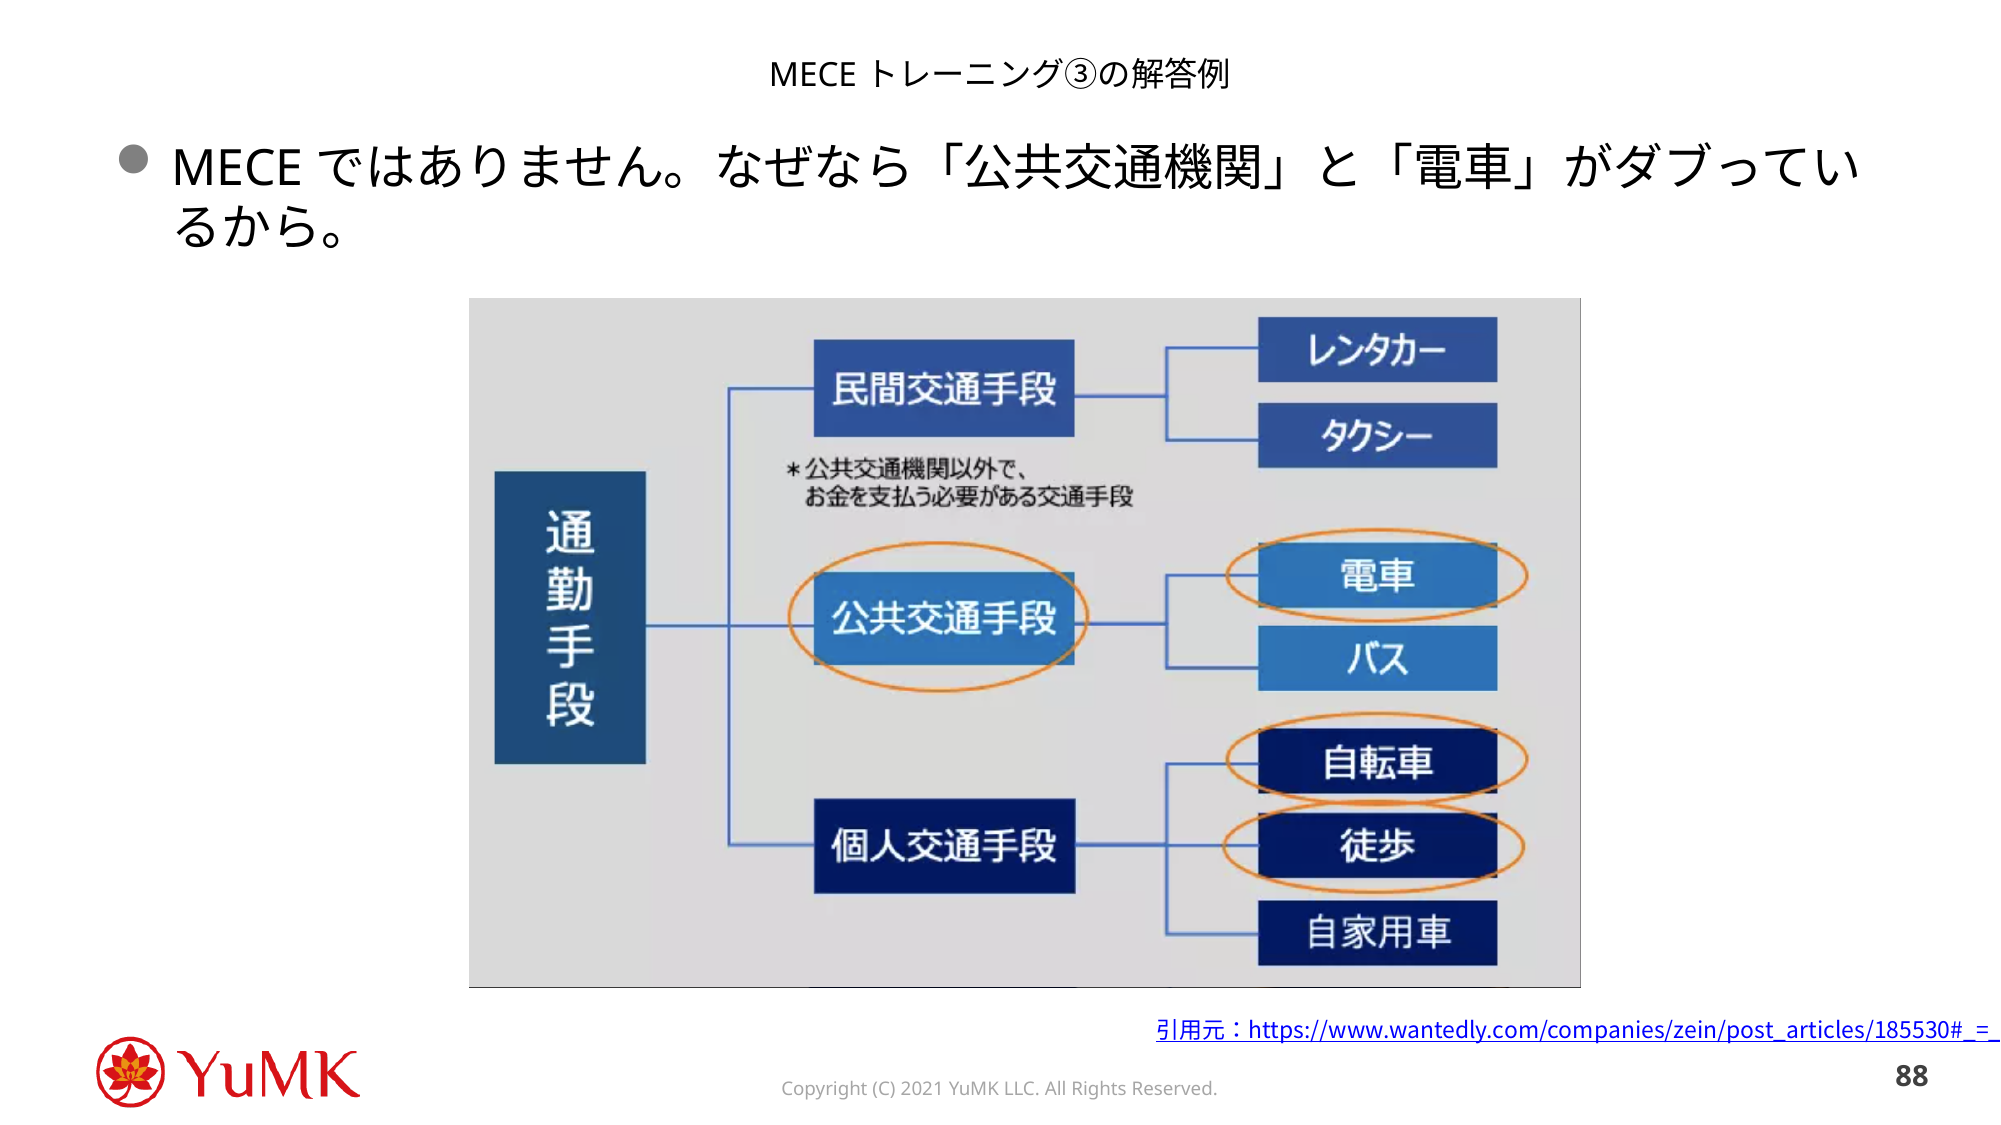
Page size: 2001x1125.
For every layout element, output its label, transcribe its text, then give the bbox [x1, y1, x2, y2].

picture [90, 1035, 365, 1108]
text_box 引用元：https://www.wantedly.com/companies/zein/post_articles/185530#_=_ [1141, 1008, 2000, 1057]
slide_number 87 [1477, 1057, 1944, 1108]
title MECEトレーニング③の解答例 [99, 32, 1900, 113]
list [469, 298, 1581, 988]
text_box MECEではありません。なぜなら「公共交通機関」と「電車」がダブっているから。 [99, 128, 1900, 997]
